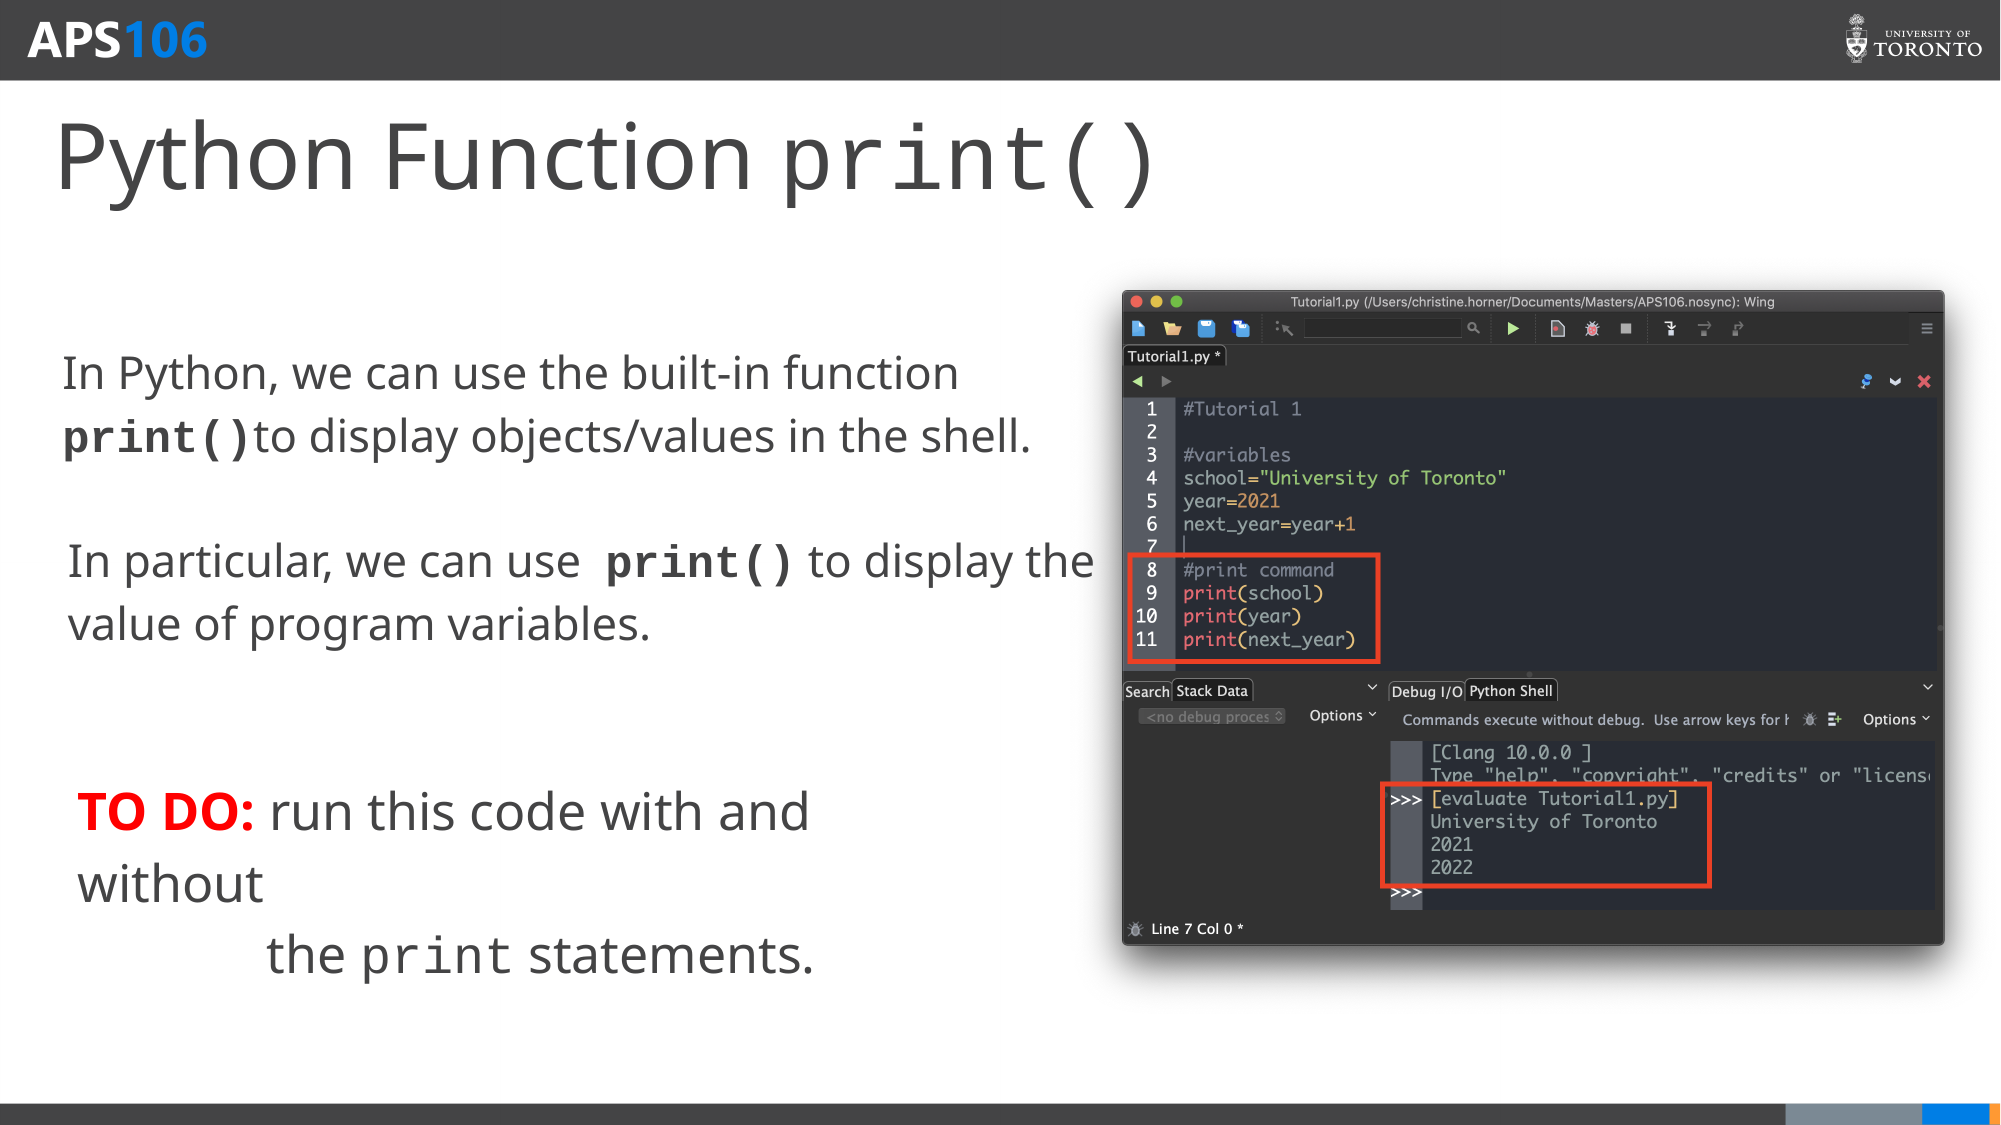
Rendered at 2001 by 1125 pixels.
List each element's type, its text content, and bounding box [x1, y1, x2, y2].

picture [0, 0, 2001, 1125]
list TO DO: run this code with and without the print statements. [38, 762, 1023, 994]
list In Python, we can use the built-in function print()to display objects/values in the shell. In particular, we can use print() to display the value of program variables. [30, 328, 1066, 664]
title Python Function print() [38, 106, 1764, 214]
